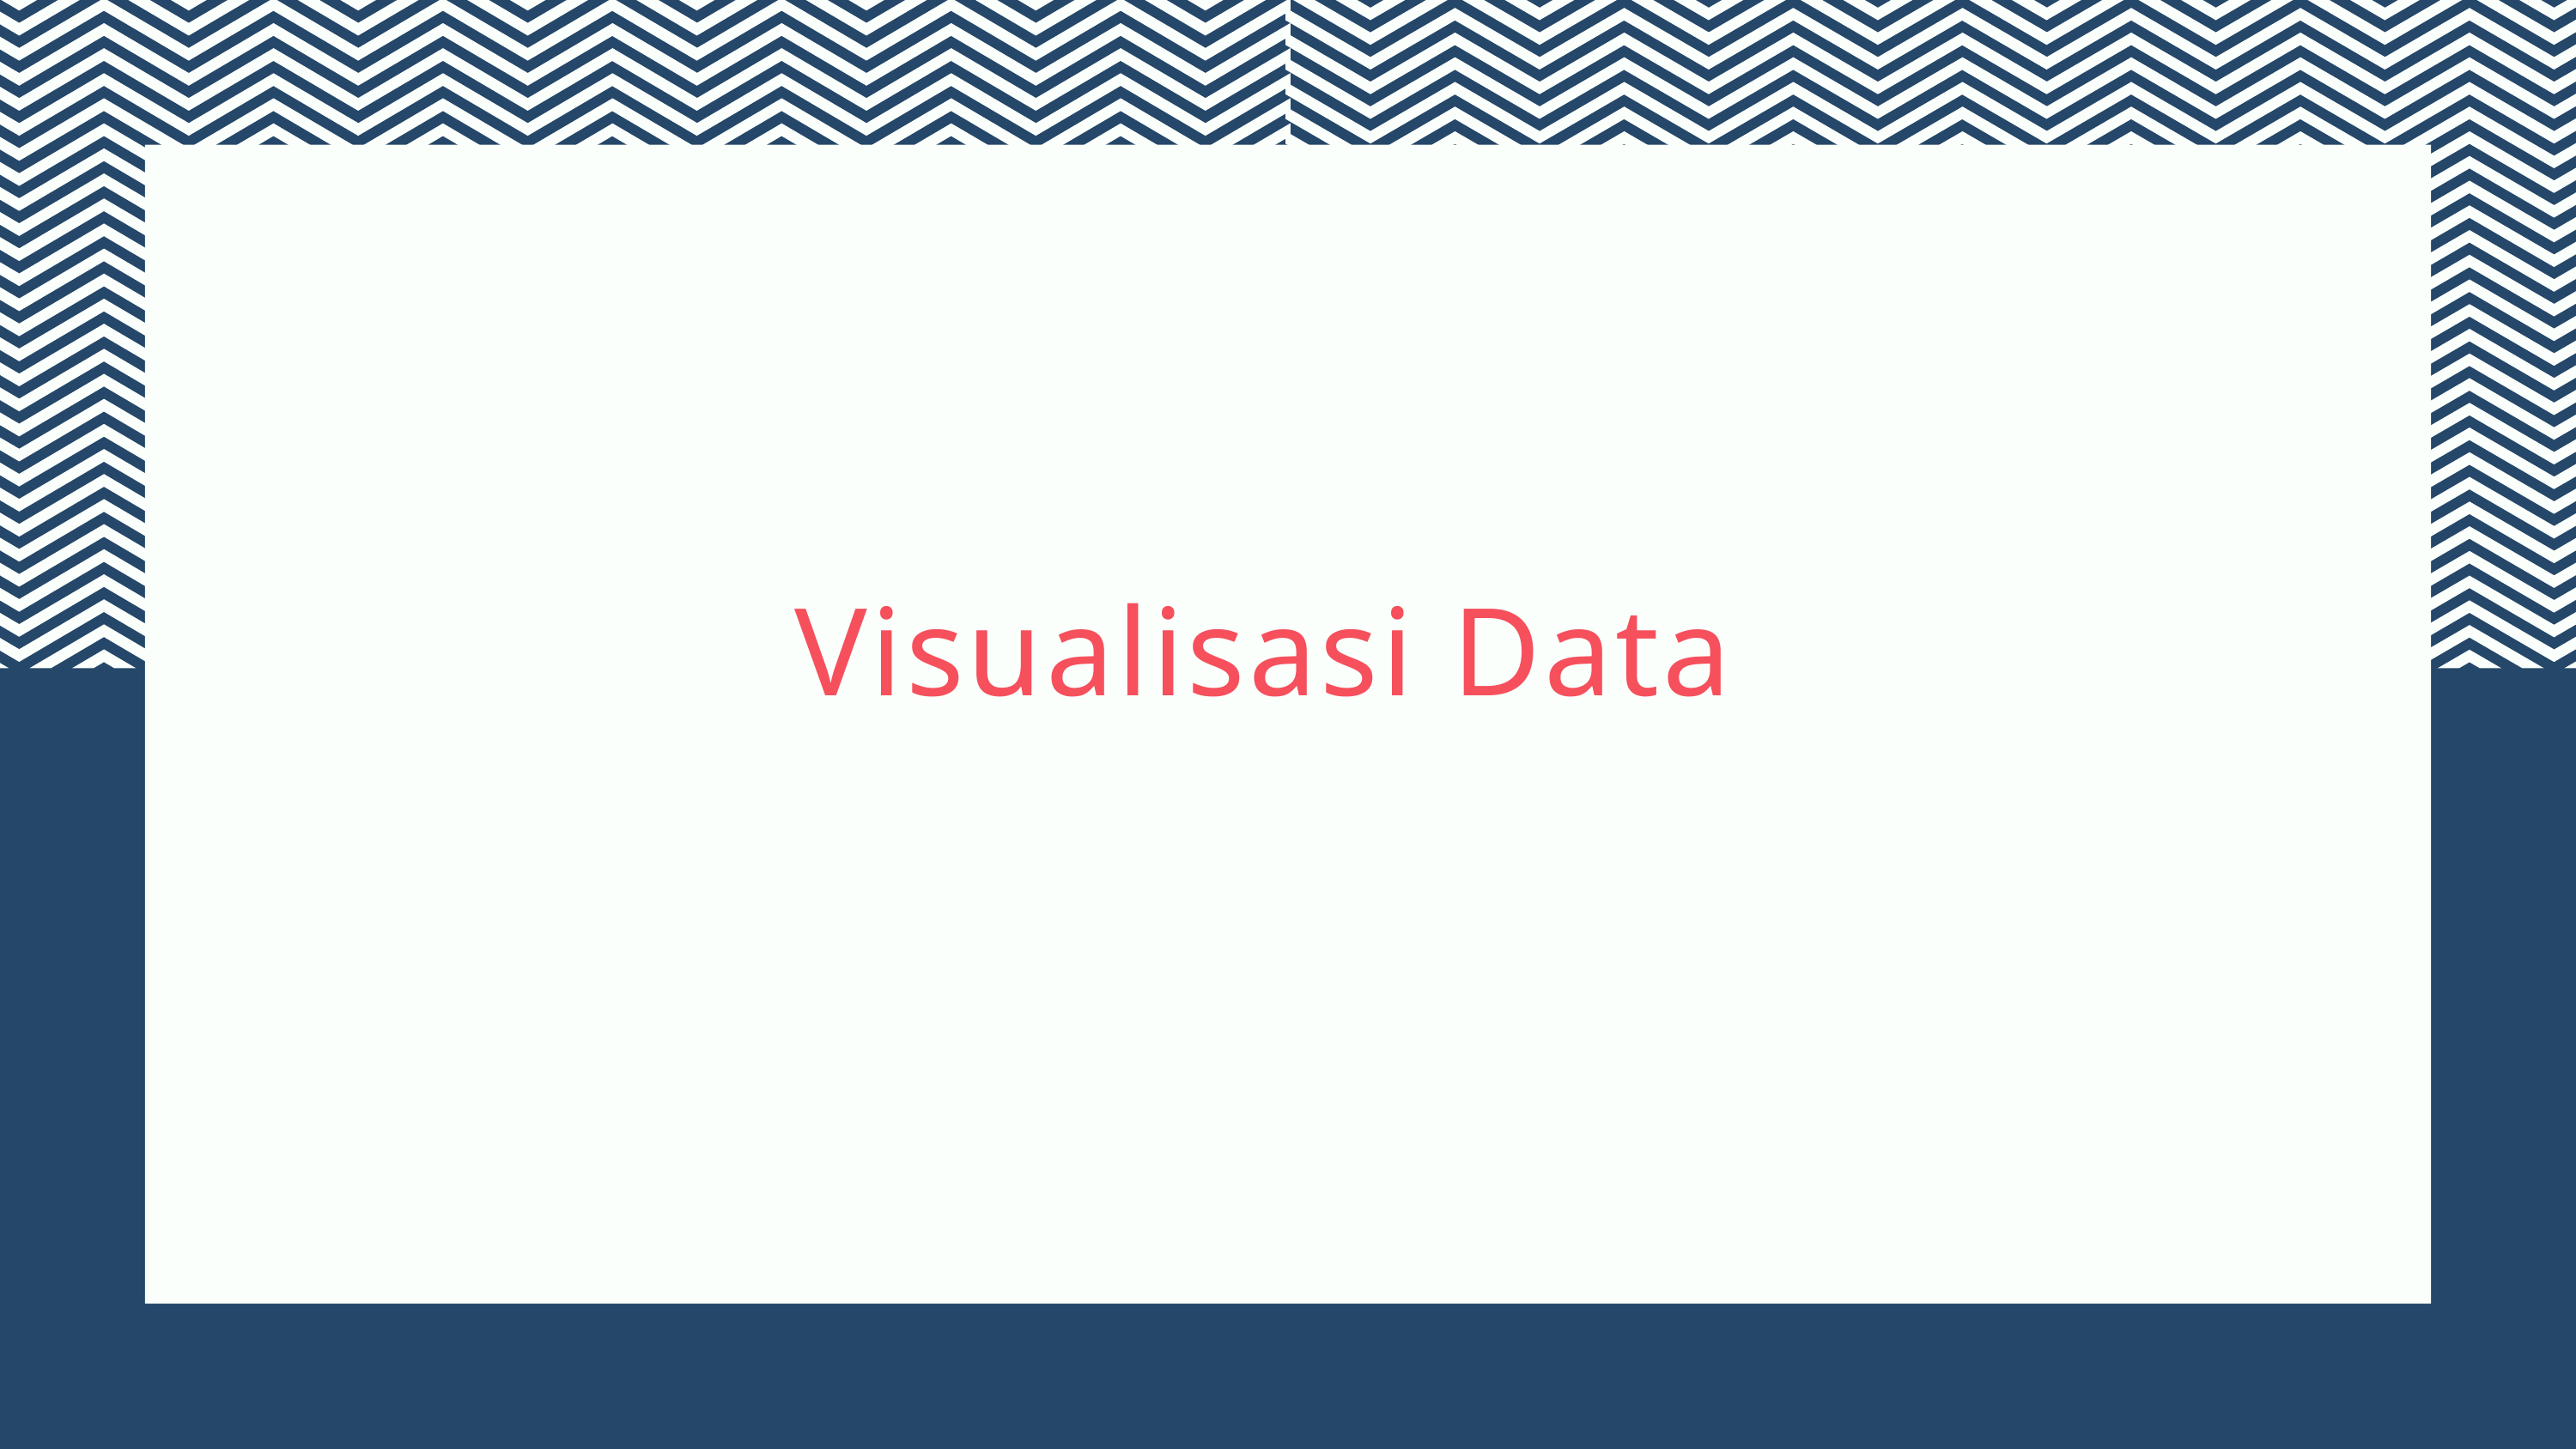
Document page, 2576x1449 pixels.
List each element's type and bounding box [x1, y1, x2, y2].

text_box [144, 678, 2432, 1304]
text_box [0, 0, 2576, 669]
text_box [794, 575, 1779, 873]
